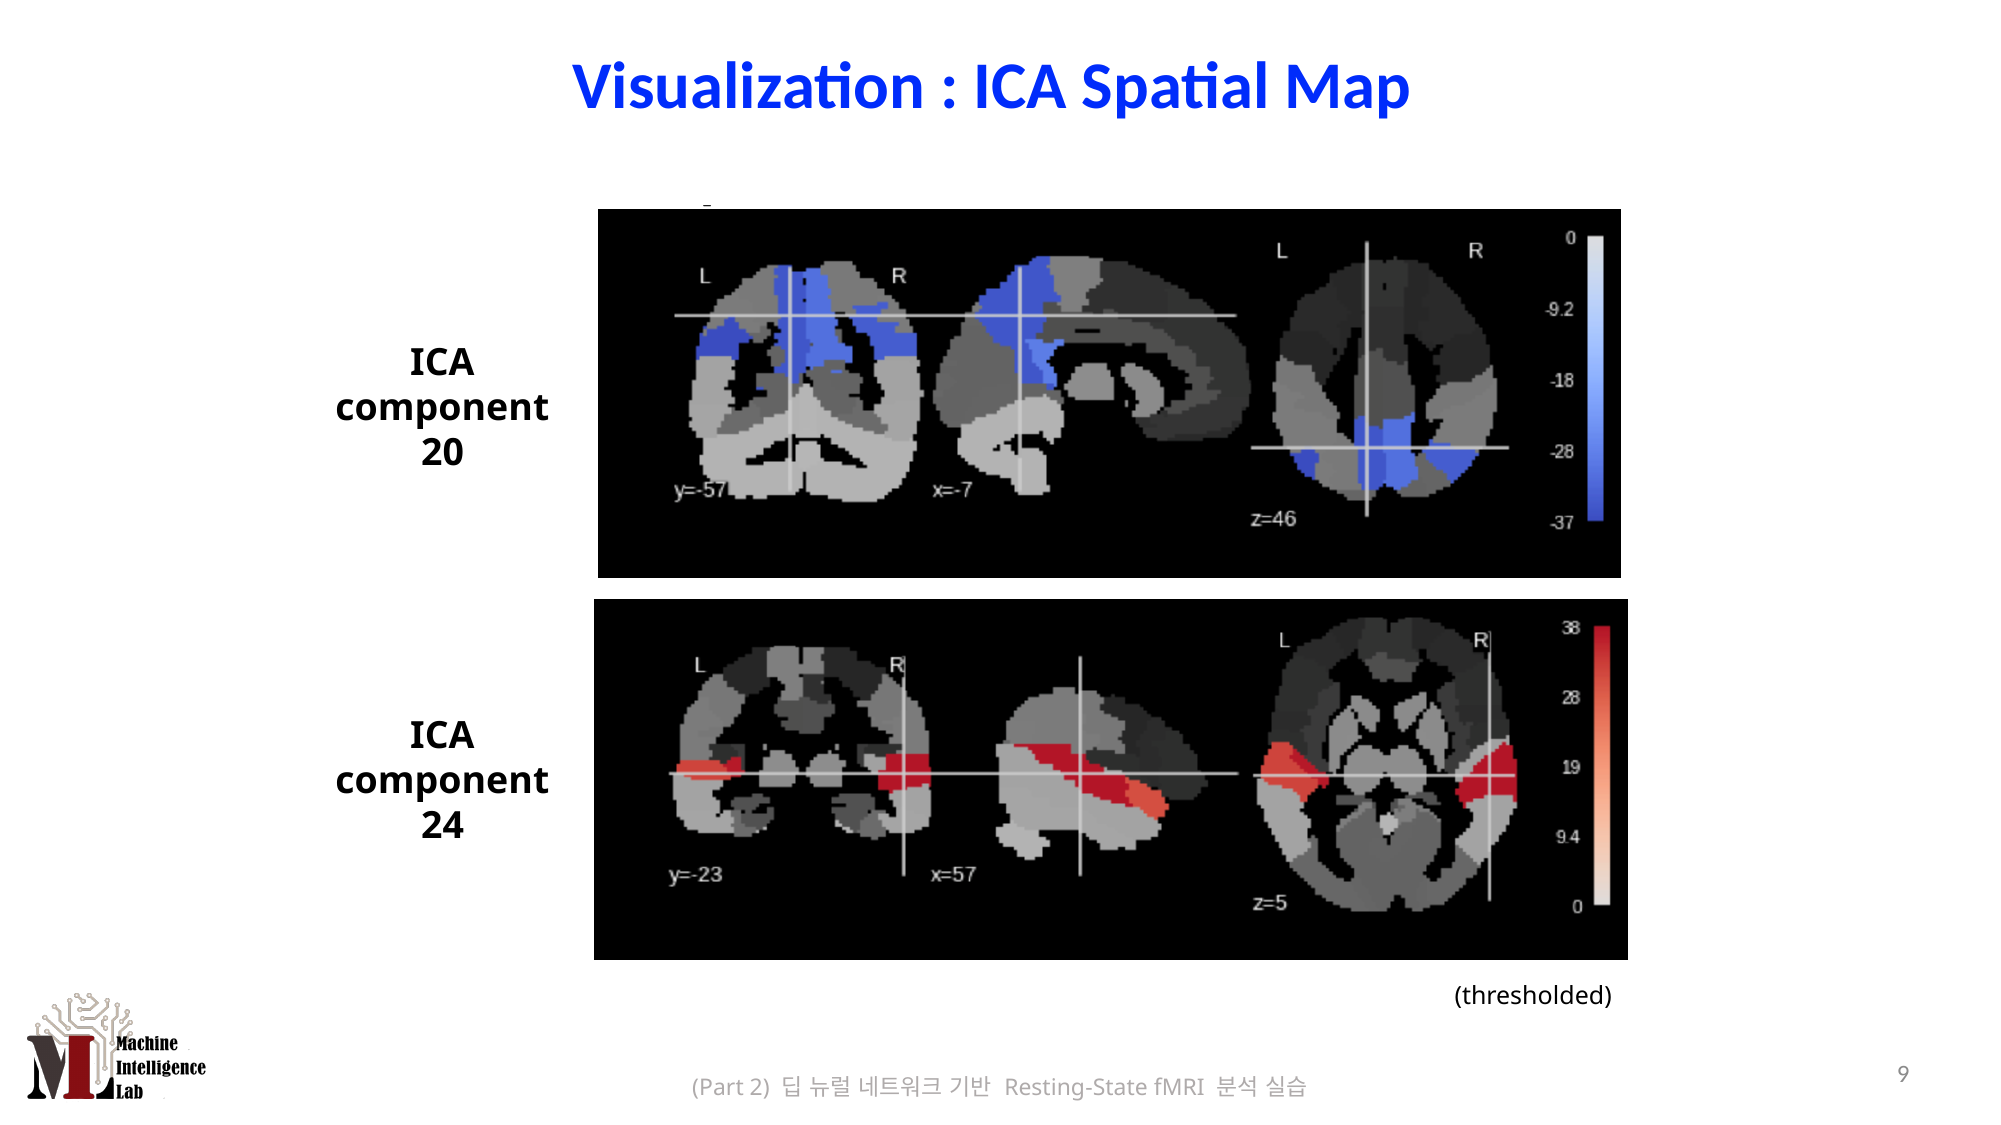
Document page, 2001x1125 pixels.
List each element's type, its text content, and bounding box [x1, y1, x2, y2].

title Visualization : ICA Spatial Map [0, 0, 2000, 174]
slide_number 9 [1863, 1042, 1925, 1103]
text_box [298, 205, 1628, 960]
picture [0, 985, 210, 1125]
text_box (Part 2) 딥 뉴럴 네트워크 기반 Resting-State fMRI 분석 실습 [490, 1065, 1510, 1125]
text_box (thresholded) [1439, 971, 1628, 1017]
